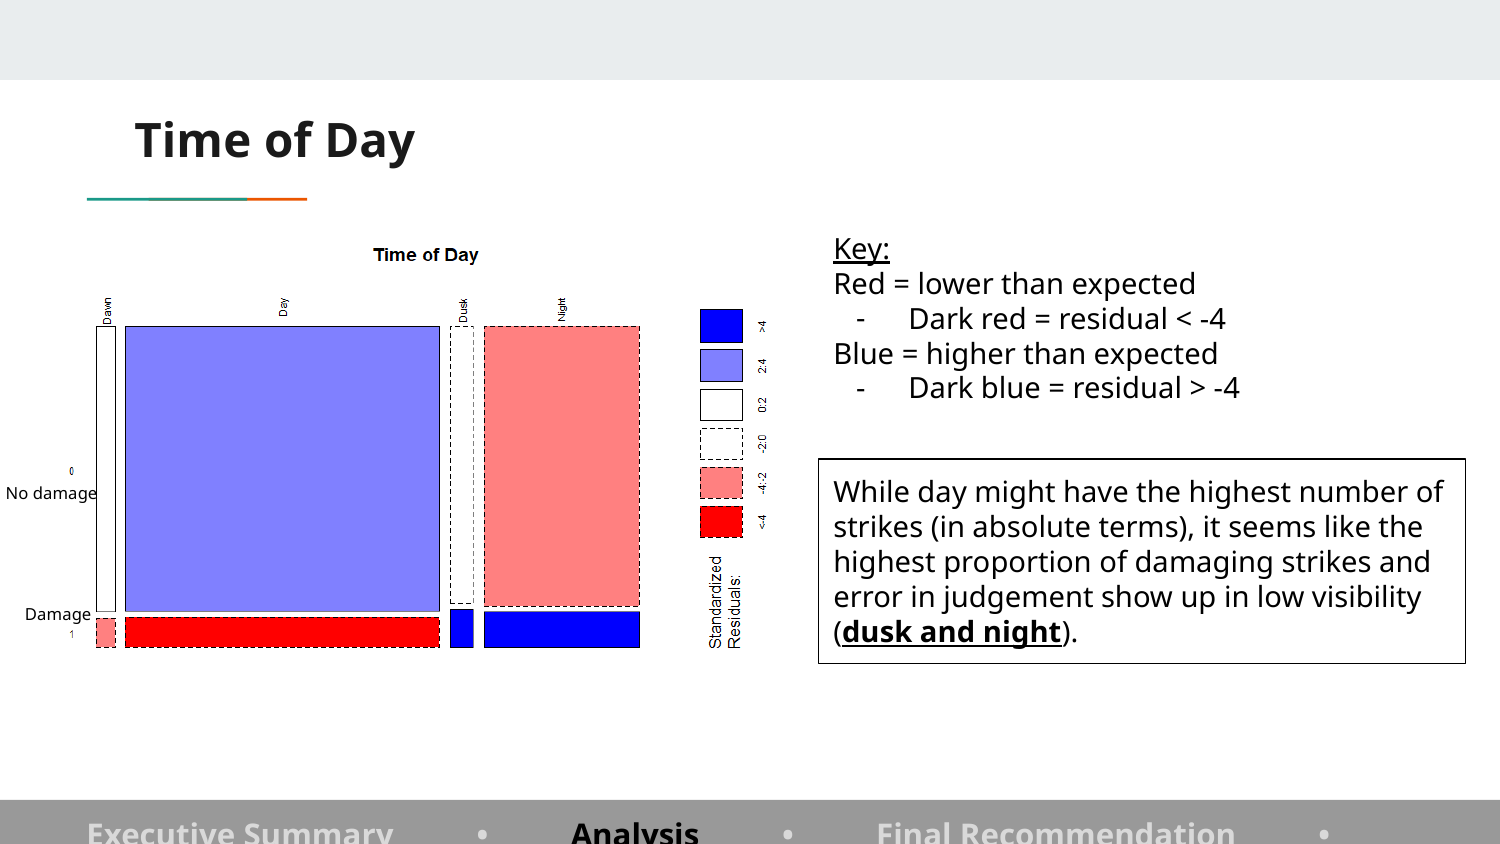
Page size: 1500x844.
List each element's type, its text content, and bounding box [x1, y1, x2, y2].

text_box Key: Red = lower than expected Dark red = residual < -4 Blue = higher than expected Dark blue = residual > -4 [818, 215, 1500, 455]
text_box No damage [0, 472, 51, 513]
title Time of Day [119, 95, 1381, 183]
picture [57, 214, 785, 744]
text_box While day might have the highest number of strikes (in absolute terms), it seems like the highest proportion of damaging strikes and error in judgement show up in low visibility (dusk and night). [818, 458, 1466, 664]
text_box Executive Summary • Analysis • Final Recommendation • Appendix [0, 799, 1500, 844]
text_box Damage [10, 593, 51, 634]
